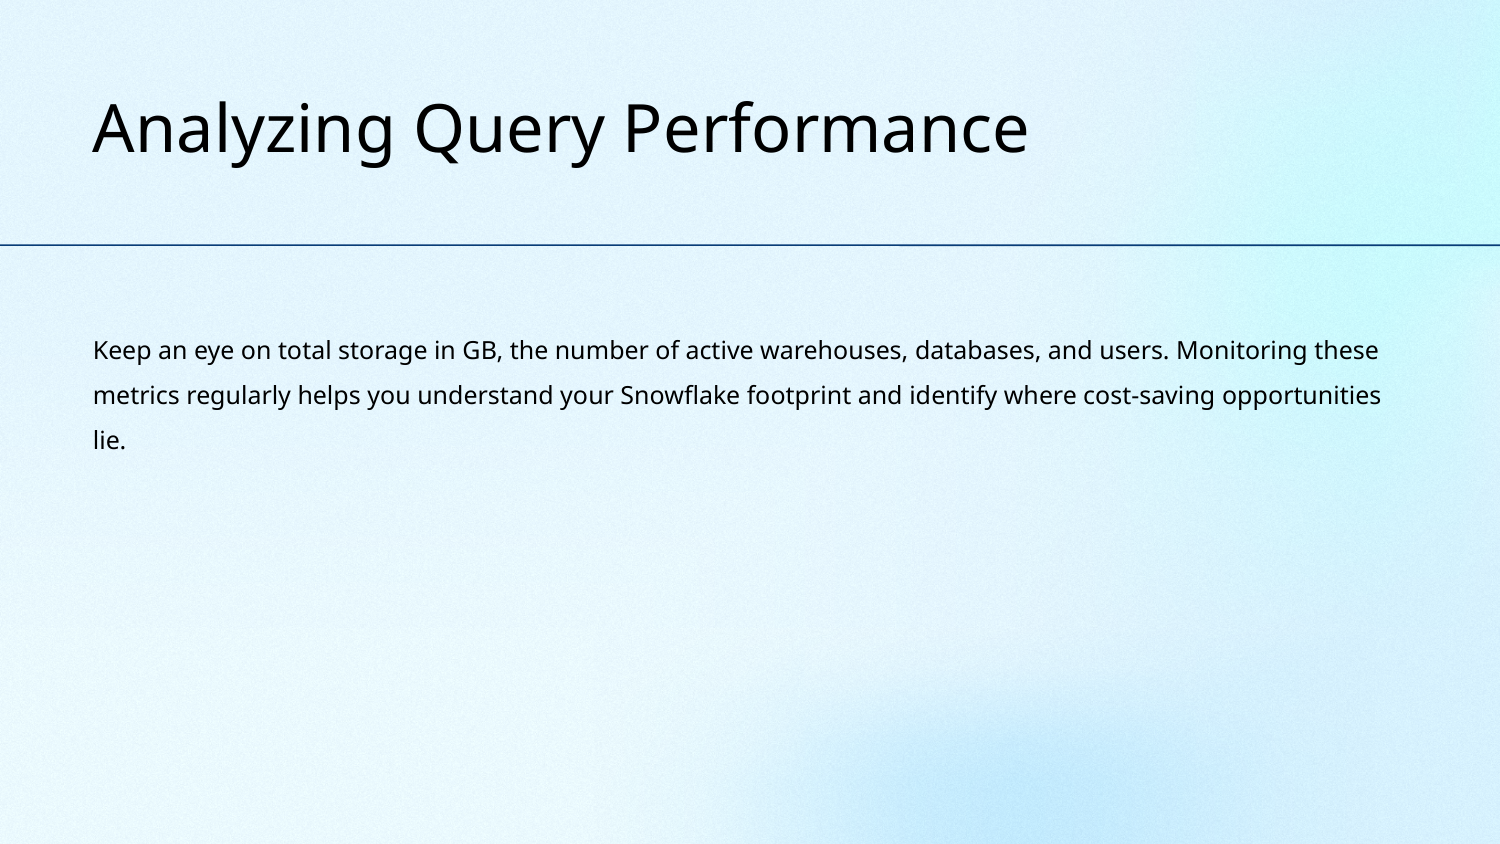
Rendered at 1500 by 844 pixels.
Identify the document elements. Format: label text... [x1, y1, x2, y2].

picture [0, 246, 1500, 844]
text_box Keep an eye on total storage in GB, the number of active warehouses, databases, and users. Monitoring these metrics regularly helps you understand your Snowflake footprint and identify where cost-saving opportunities lie. [78, 312, 1422, 766]
text_box Analyzing Query Performance [78, 78, 1422, 235]
picture [0, 0, 1500, 244]
